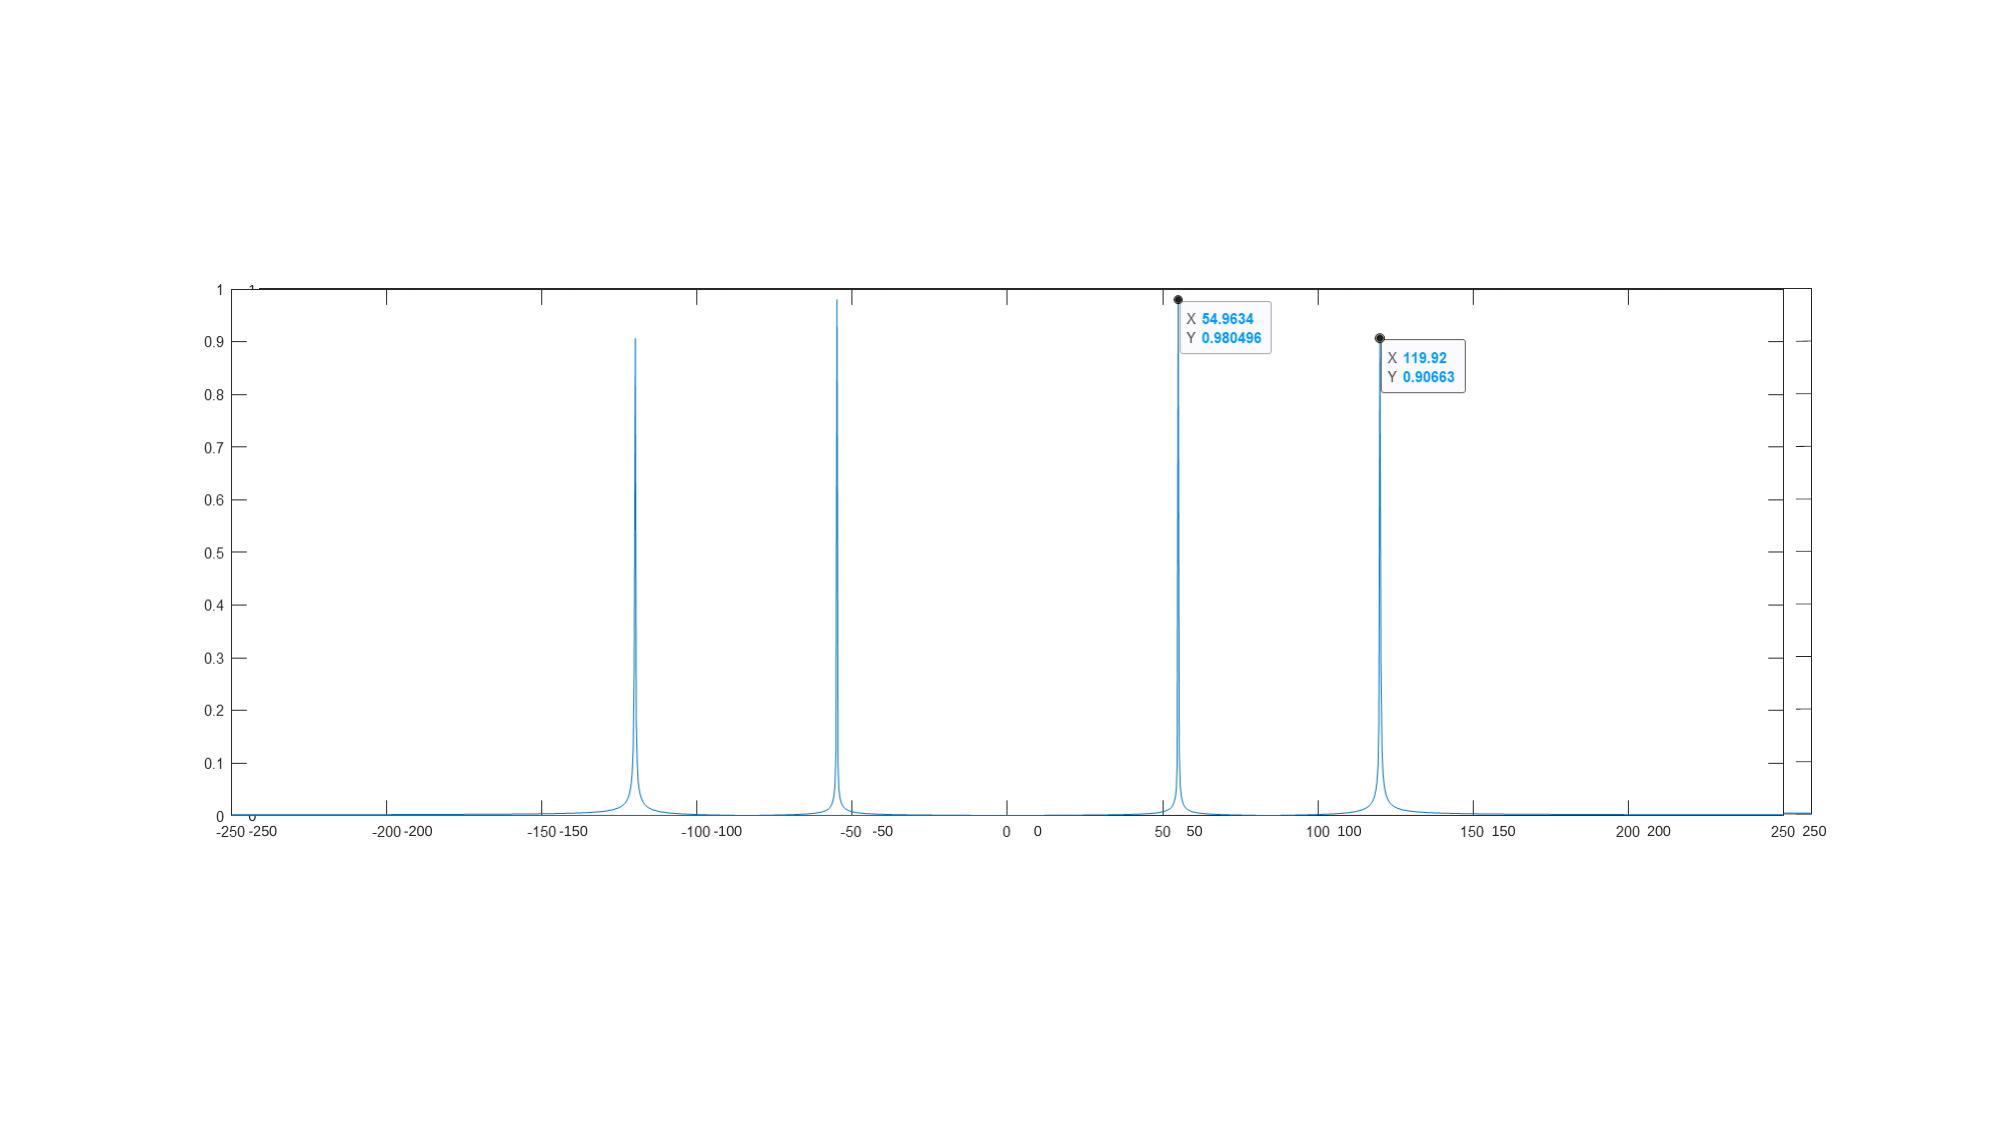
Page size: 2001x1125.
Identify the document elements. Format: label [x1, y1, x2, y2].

text_box [1805, 280, 1831, 842]
picture [195, 275, 1805, 849]
